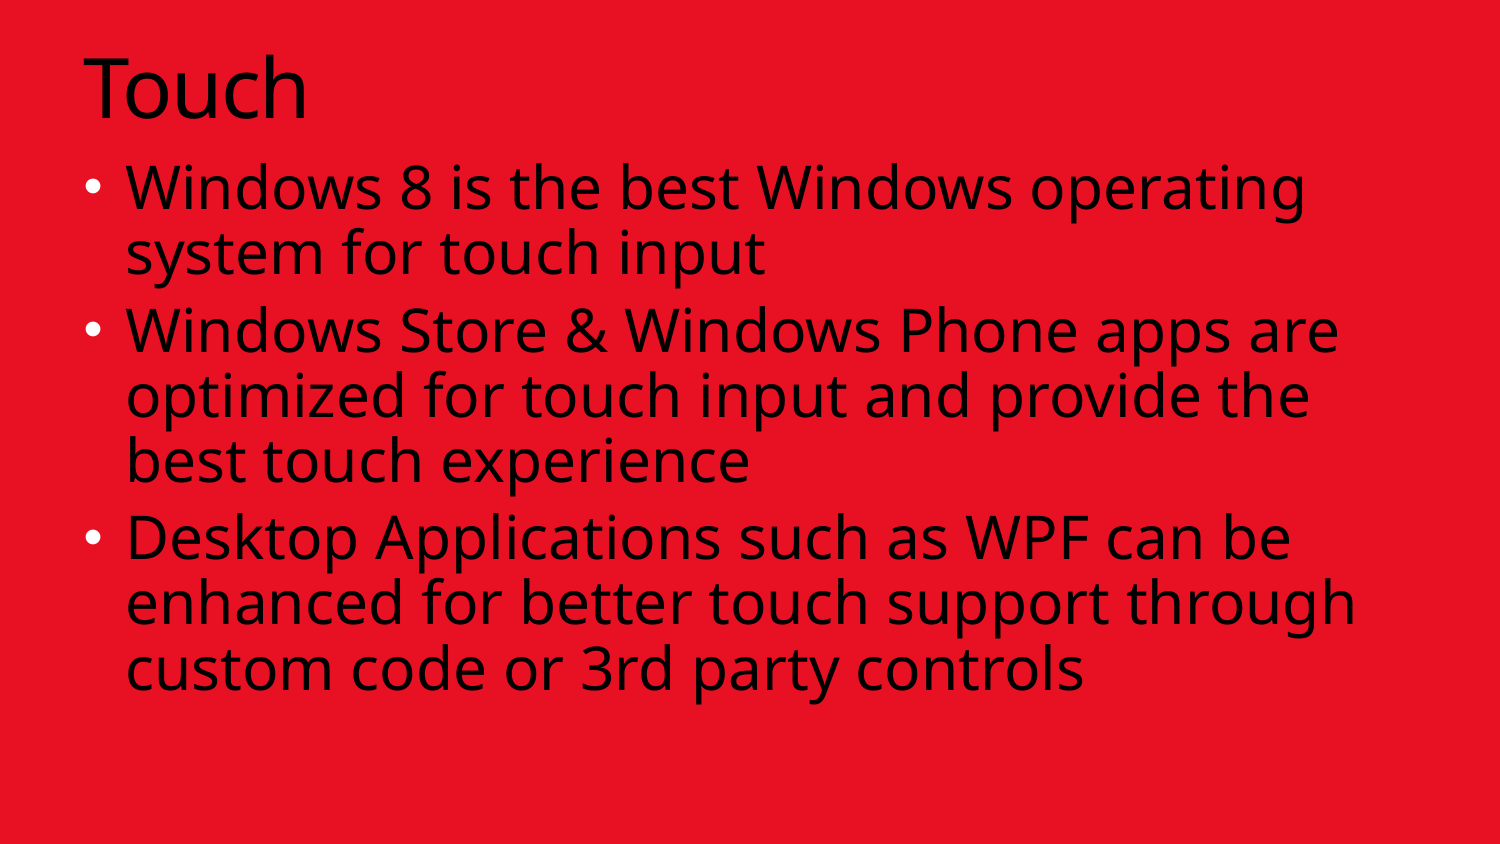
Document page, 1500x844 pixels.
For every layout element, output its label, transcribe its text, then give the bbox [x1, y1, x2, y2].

list Windows 8 is the best Windows operating system for touch input Windows Store & Windows Phone apps are optimized for touch input and provide the best touch experience Desktop Applications such as WPF can be enhanced for better touch support through custom code or 3rd party controls [66, 147, 1450, 810]
title Touch [65, 35, 1500, 147]
